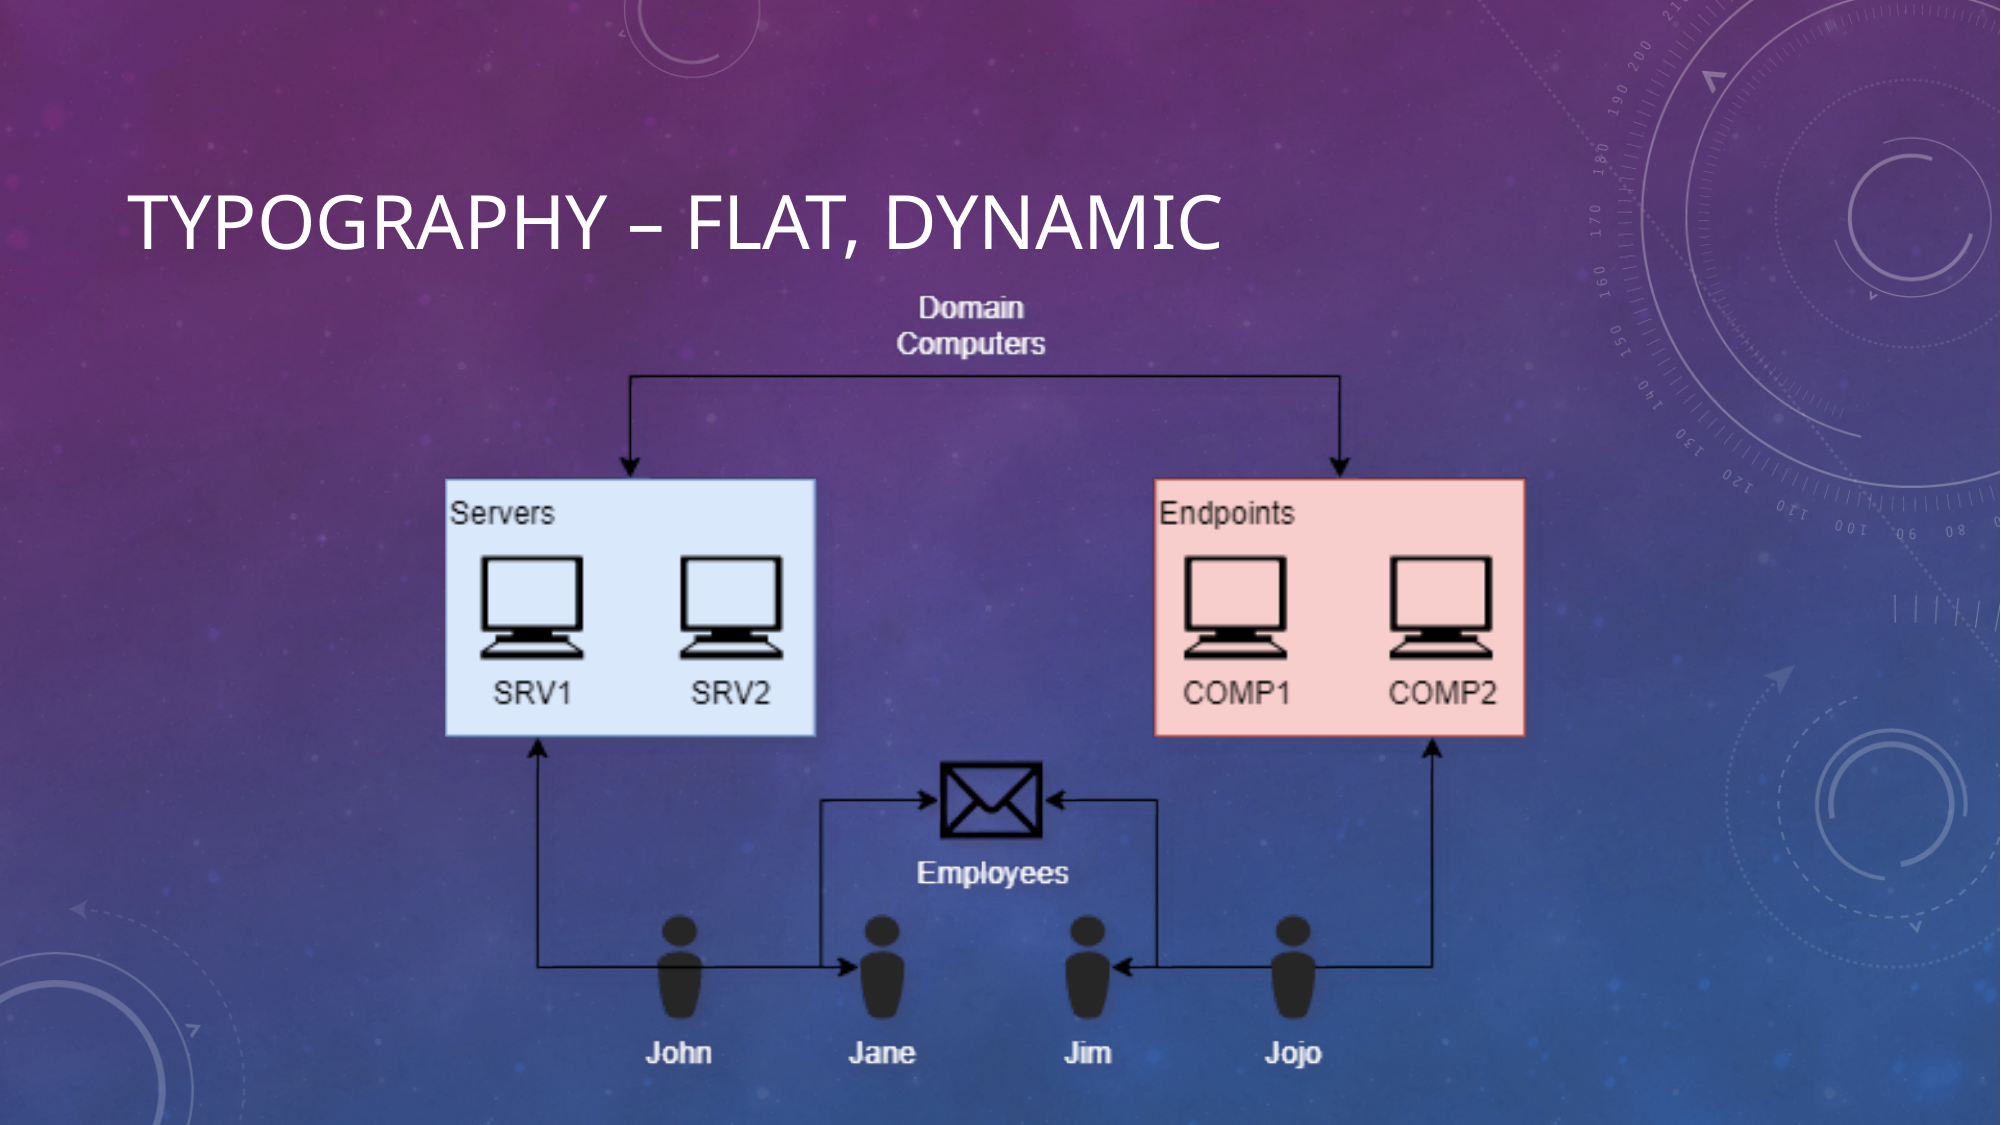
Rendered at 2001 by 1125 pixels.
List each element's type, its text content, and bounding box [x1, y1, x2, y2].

picture [0, 0, 2000, 1125]
title Typography – Flat, Dynamic [112, 99, 1775, 339]
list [444, 285, 1555, 1104]
